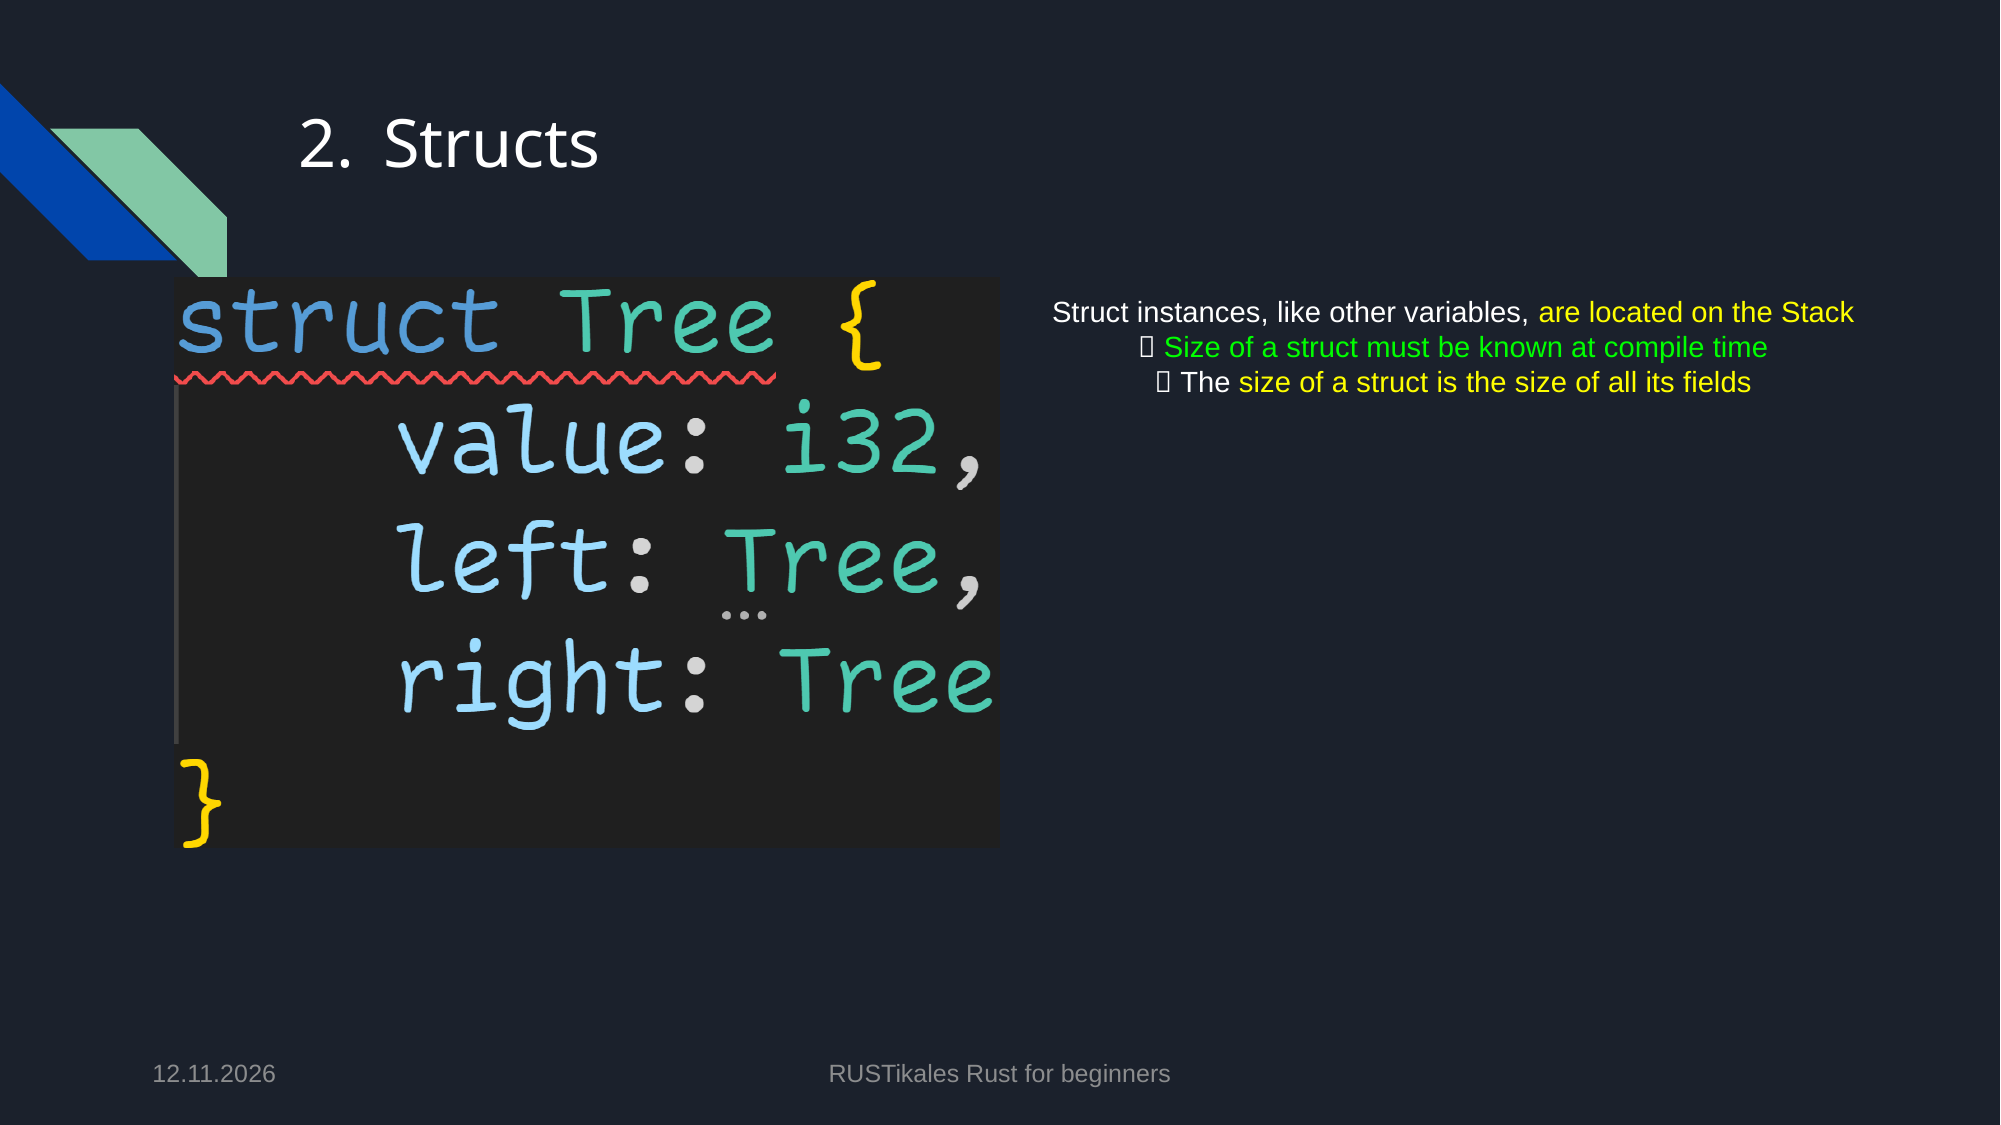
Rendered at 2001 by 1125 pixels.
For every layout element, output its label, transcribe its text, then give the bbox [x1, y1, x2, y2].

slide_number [137, 1042, 588, 1103]
footer RUSTikales Rust for beginners [662, 1042, 1338, 1103]
text_box Struct instances, like other variables, are located on the Stack  Size of a struct must be known at compile time  The size of a struct is the size of all its fields [1004, 286, 1907, 406]
picture [174, 277, 1001, 848]
title Structs [283, 86, 1824, 286]
